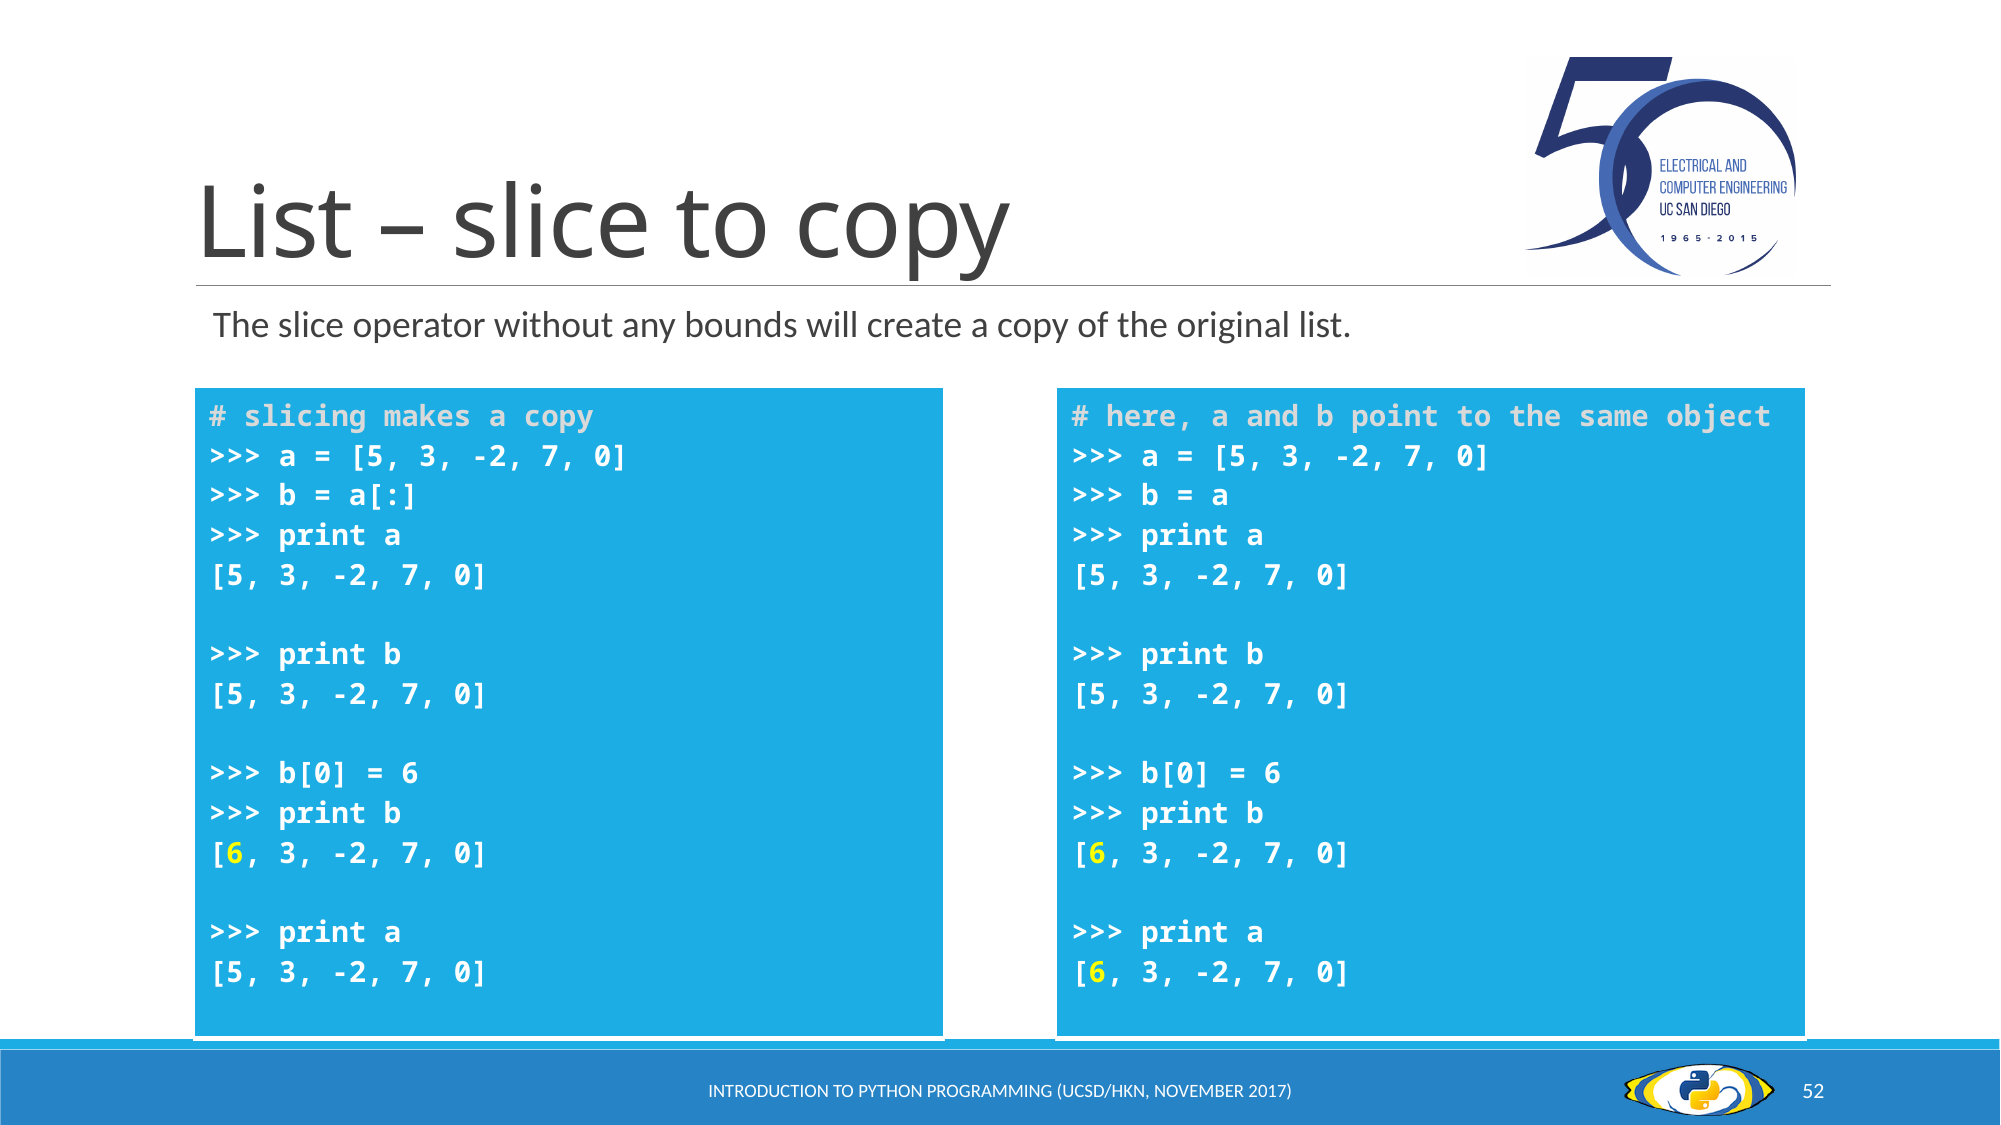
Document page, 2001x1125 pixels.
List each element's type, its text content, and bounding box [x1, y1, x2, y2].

table_header # slicing makes a copy >>> a = [5, 3, -2, 7, 0] >>> b = a[:] >>> print a [5, 3, -2, 7, 0] >>> print b [5, 3, -2, 7, 0] >>> b[0] = 6 >>> print b [6, 3, -2, 7, 0] >>> print a [5, 3, -2, 7, 0] [195, 963, 943, 1036]
text_box The slice operator without any bounds will create a copy of the original list. [179, 302, 1830, 963]
title List – slice to copy [180, 47, 1830, 285]
slide_number 52 [1624, 1059, 1840, 1120]
footer Introduction to Python Programming (UCSD/HKN, November 2017) [604, 1059, 1396, 1120]
table_header # here, a and b point to the same object >>> a = [5, 3, -2, 7, 0] >>> b = a >>> print a [5, 3, -2, 7, 0] >>> print b [5, 3, -2, 7, 0] >>> b[0] = 6 >>> print b [6, 3, -2, 7, 0] >>> print a [6, 3, -2, 7, 0] [1057, 963, 1805, 1036]
